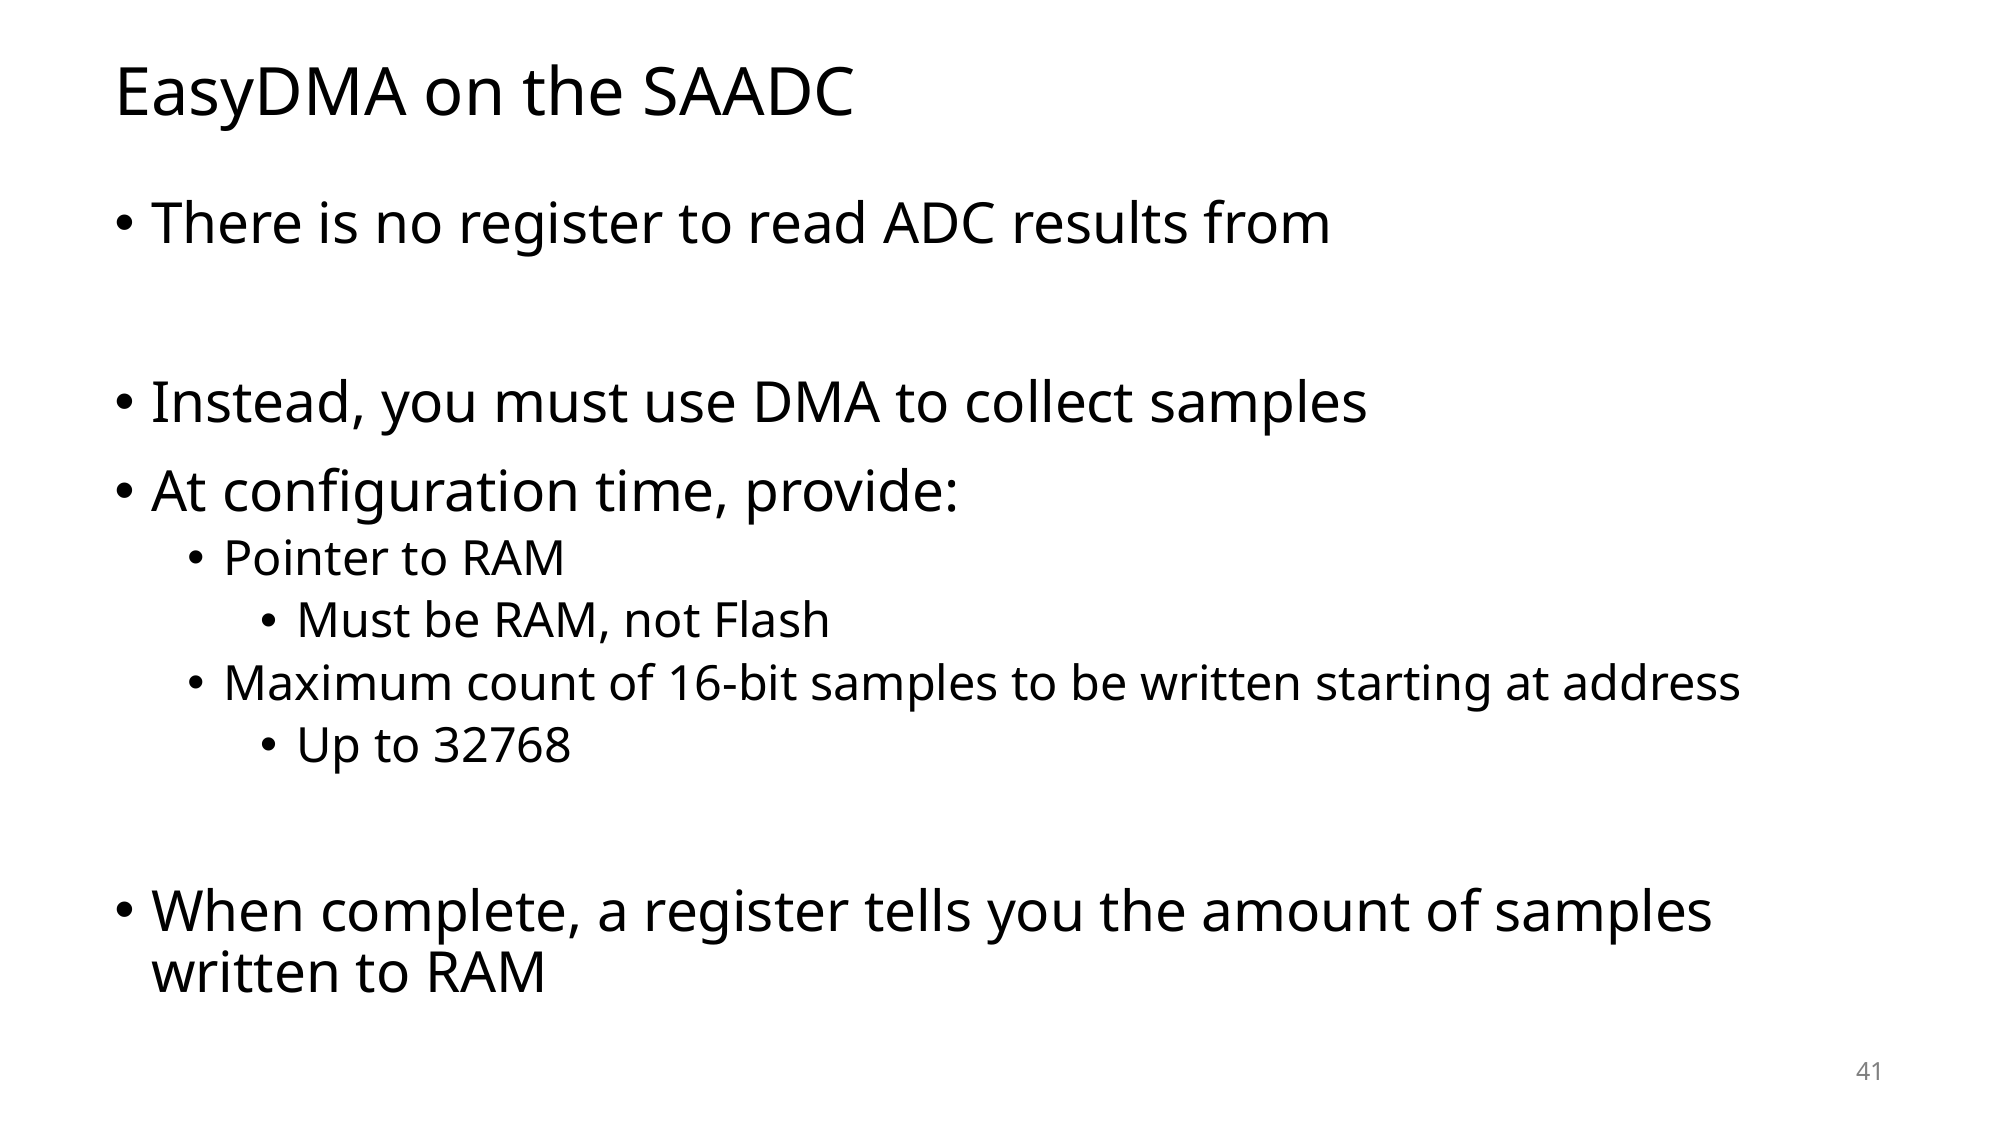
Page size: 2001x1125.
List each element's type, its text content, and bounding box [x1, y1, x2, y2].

slide_number 41 [1749, 1042, 1900, 1103]
title EasyDMA on the SAADC [99, 37, 1900, 150]
list There is no register to read ADC results from Instead, you must use DMA to collect samples At configuration time, provide: Pointer to RAM Must be RAM, not Flash Maximum count of 16-bit samples to be written starting at address Up to 32768 When complete, a register tells you the amount of samples written to RAM [99, 187, 1900, 1013]
